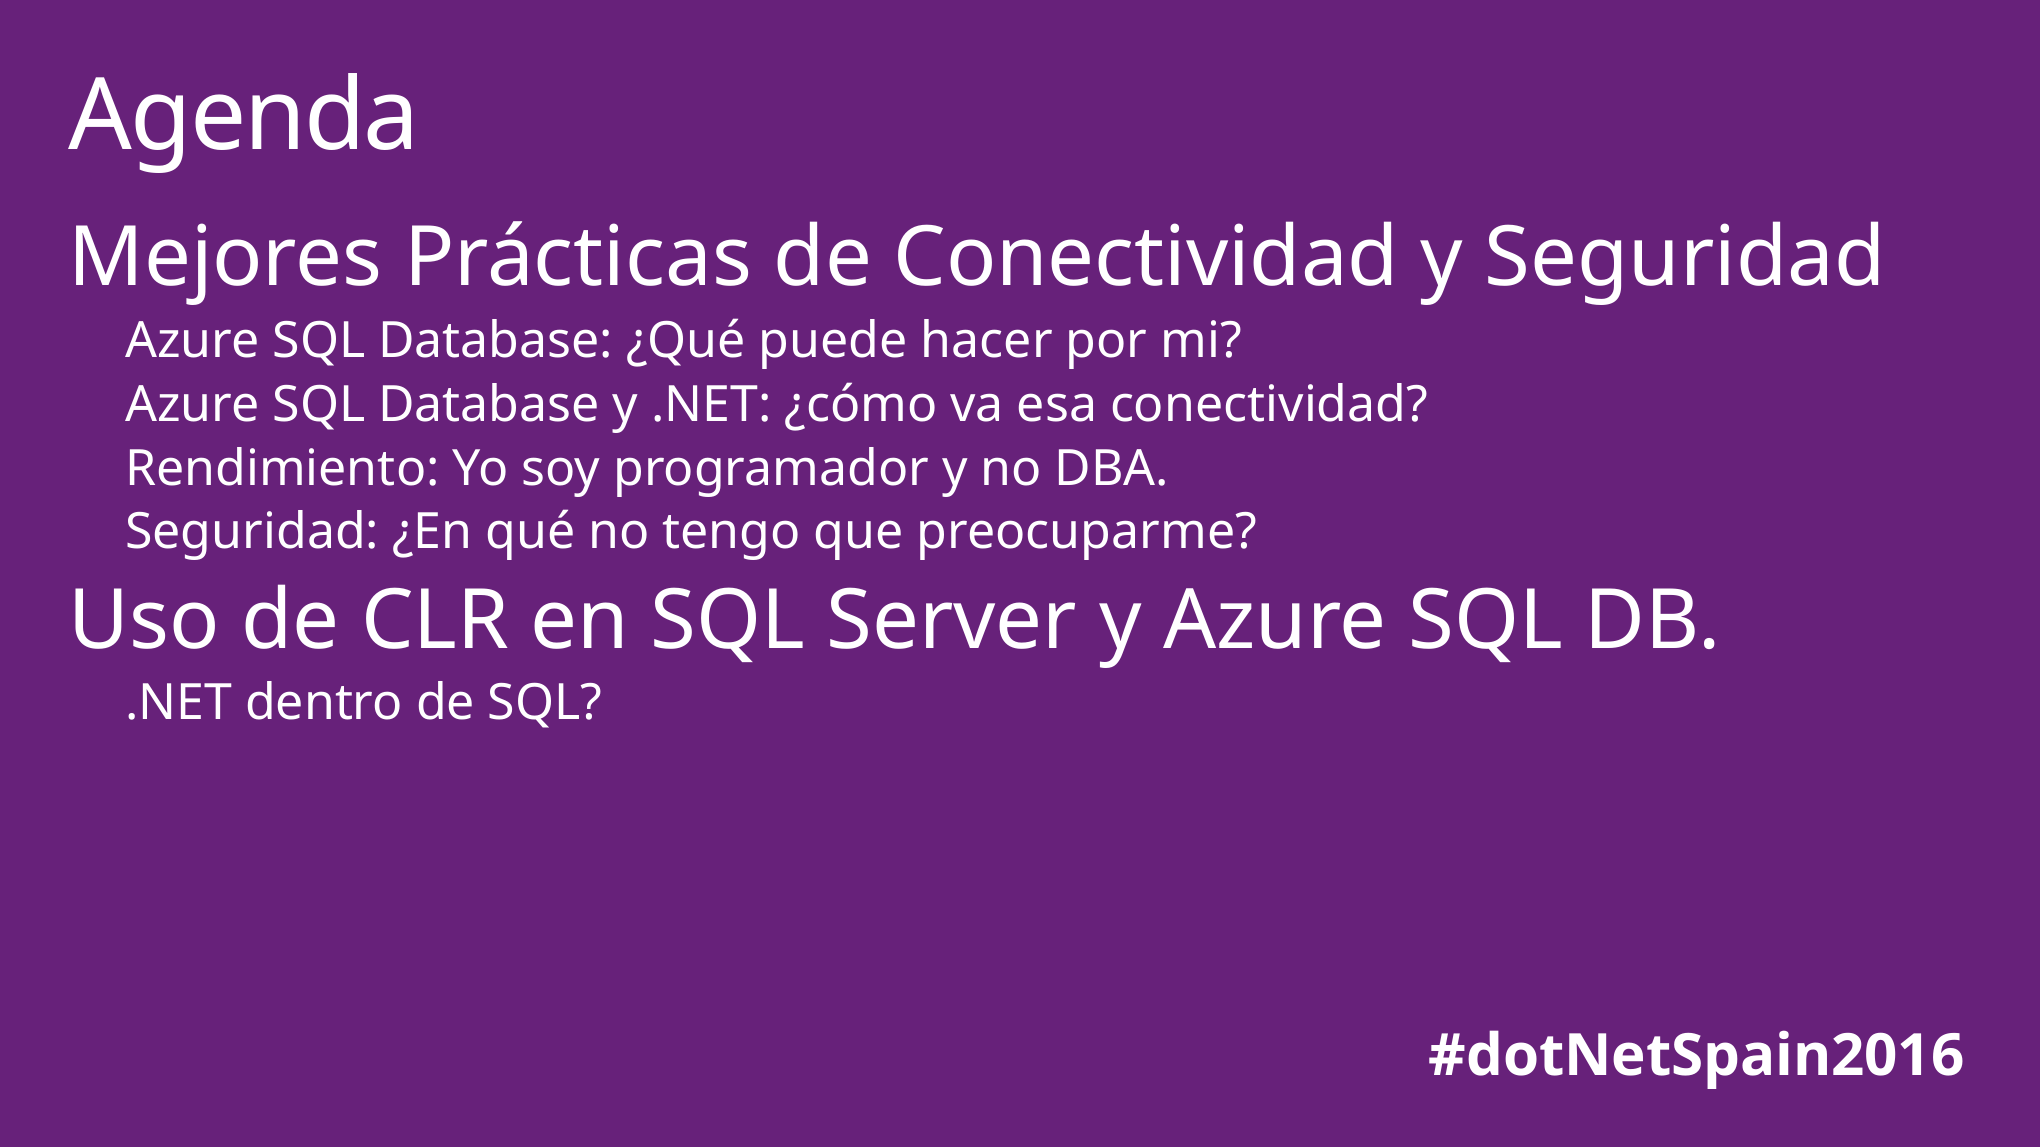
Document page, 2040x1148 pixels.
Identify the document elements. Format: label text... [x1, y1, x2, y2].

list Mejores Prácticas de Conectividad y Seguridad Azure SQL Database: ¿Qué puede hacer por mi? Azure SQL Database y .NET: ¿cómo va esa conectividad? Rendimiento: Yo soy programador y no DBA. Seguridad: ¿En qué no tengo que preocuparme? Uso de CLR en SQL Server y Azure SQL DB. .NET dentro de SQL? [44, 198, 1995, 987]
title Agenda [45, 48, 1996, 199]
